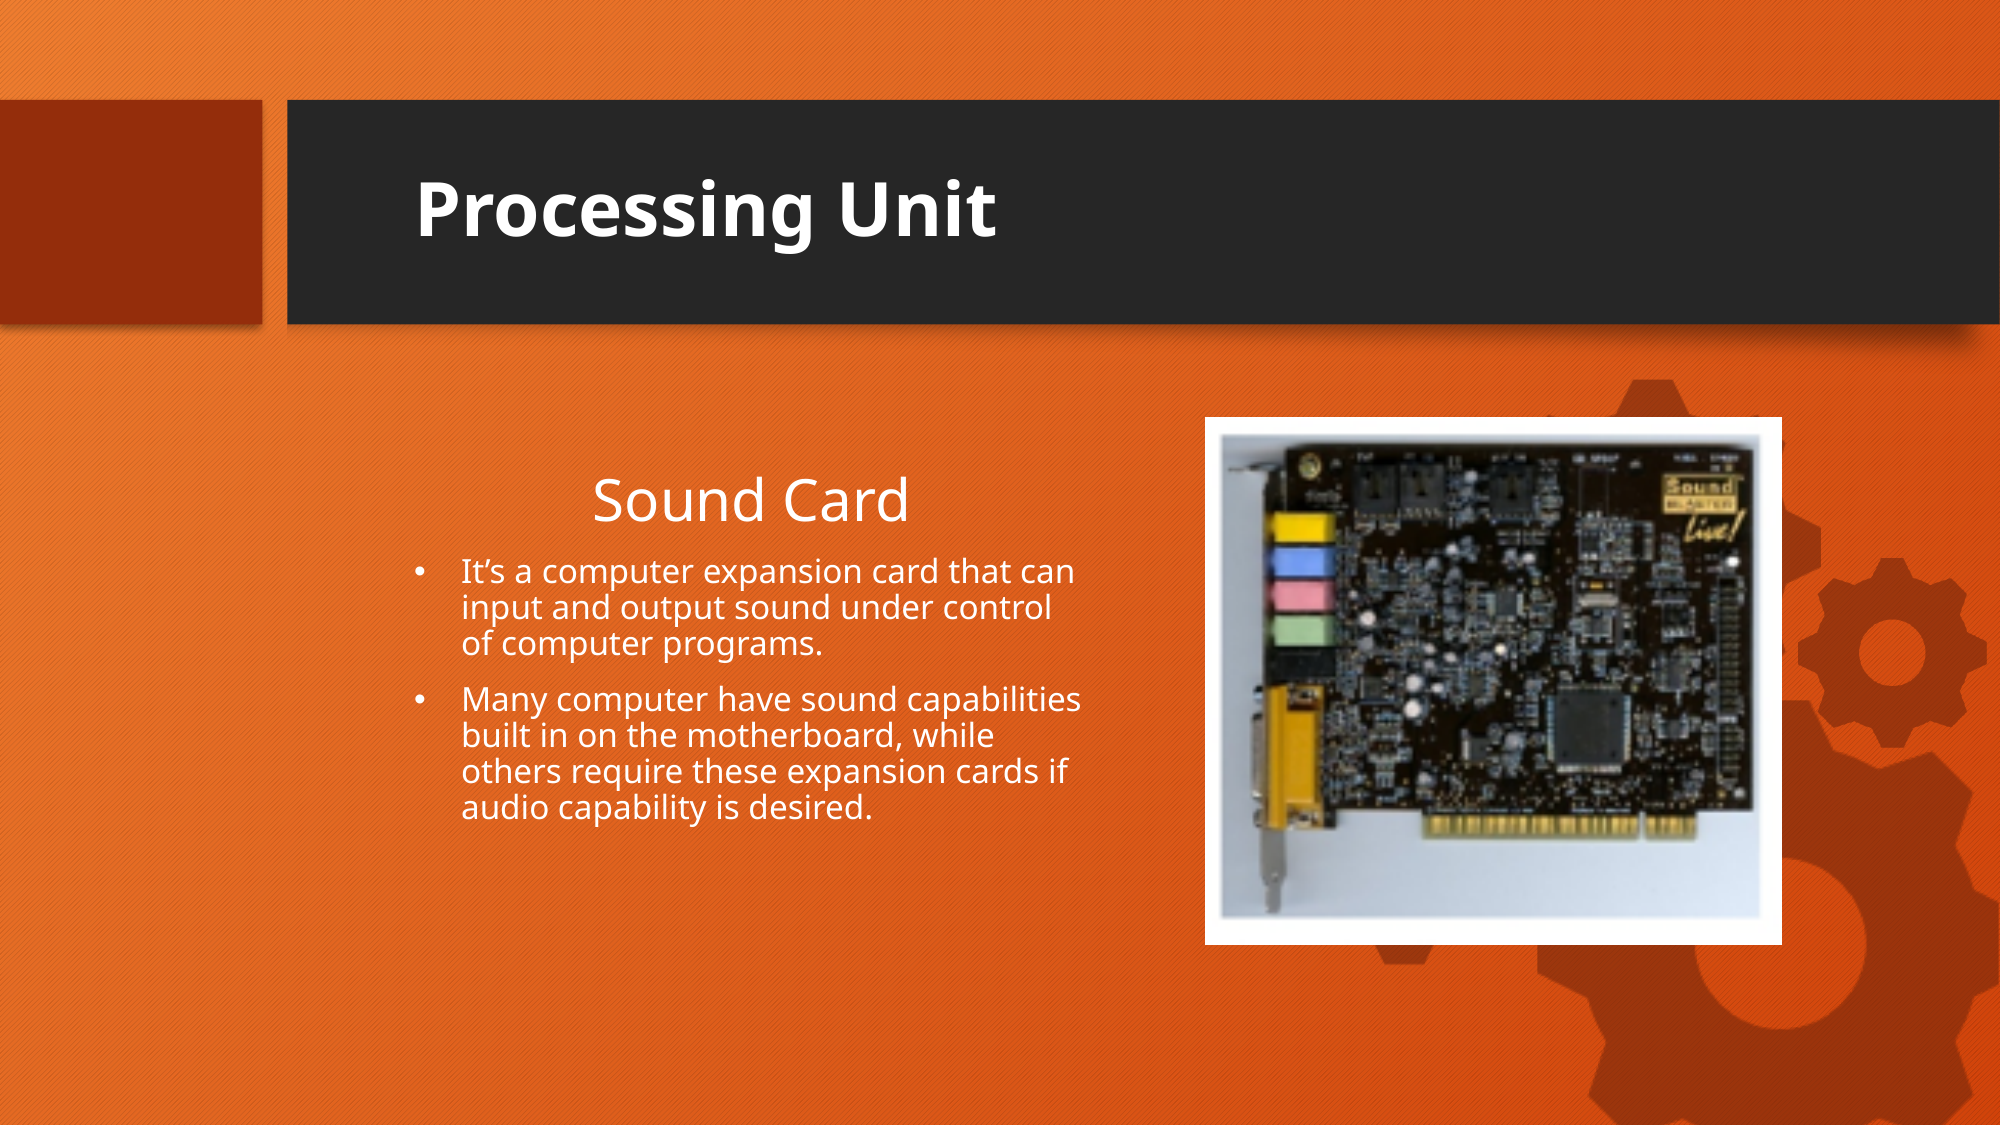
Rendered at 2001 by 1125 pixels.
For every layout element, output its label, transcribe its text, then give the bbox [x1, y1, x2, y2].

title Processing Unit [399, 123, 1977, 301]
picture [287, 325, 2001, 1125]
list Sound Card It’s a computer expansion card that can input and output sound under control of computer programs. Many computer have sound capabilities built in on the motherboard, while others require these expansion cards if audio capability is desired. [399, 353, 1105, 945]
